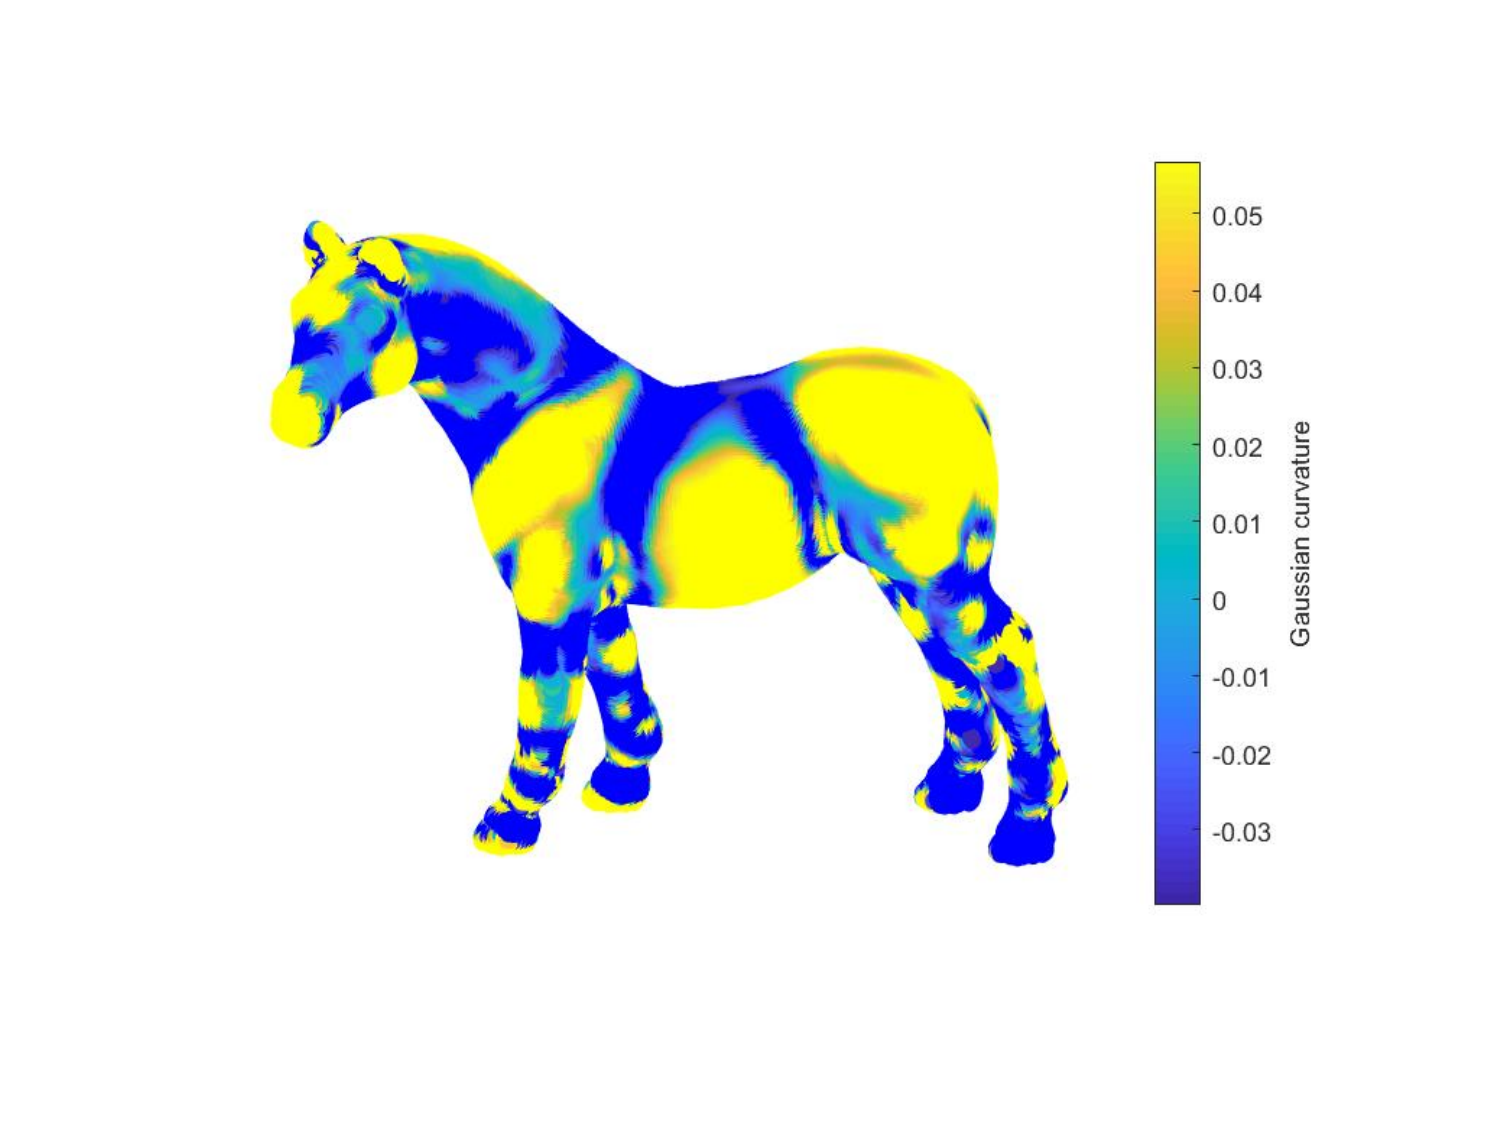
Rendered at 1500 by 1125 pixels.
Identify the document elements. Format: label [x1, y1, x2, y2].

list [143, 94, 1357, 1005]
